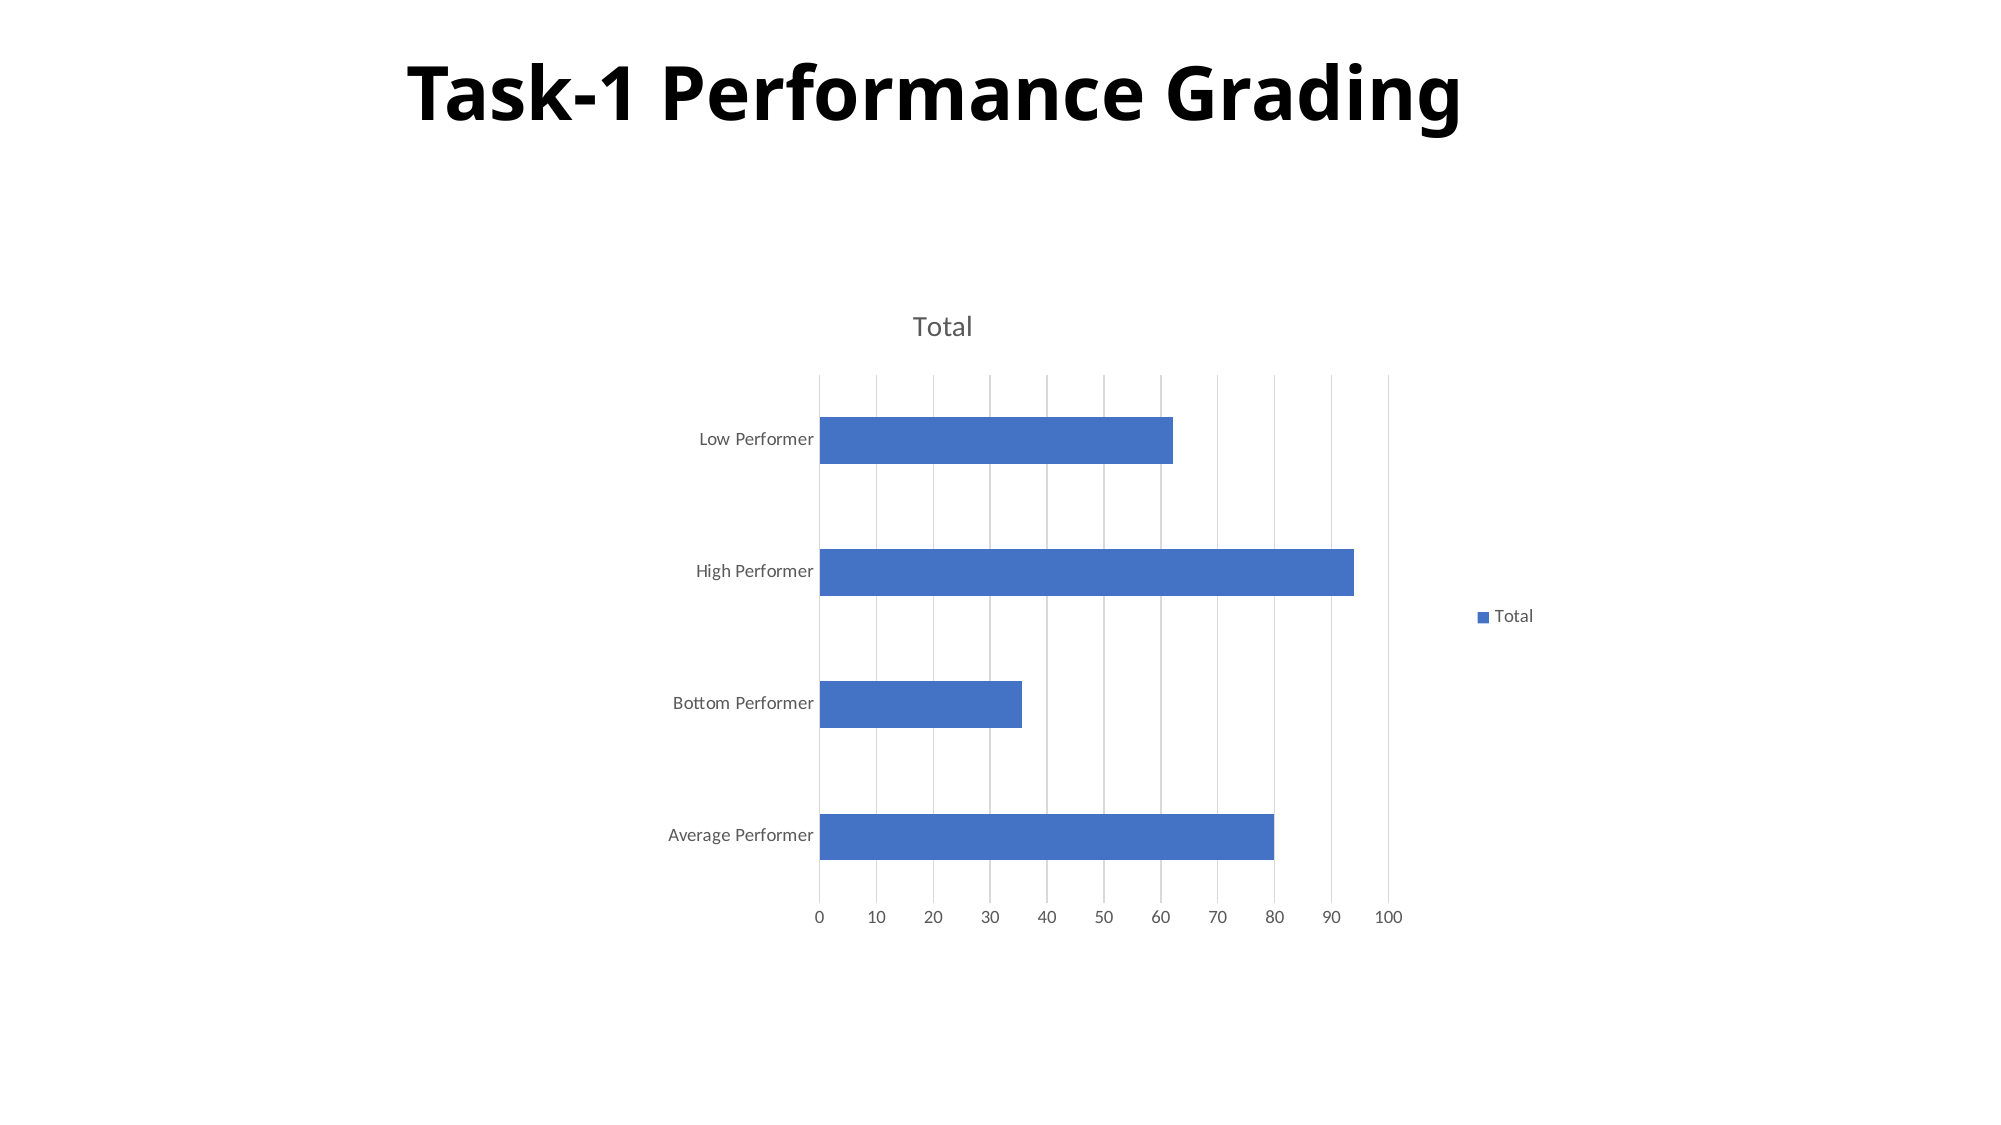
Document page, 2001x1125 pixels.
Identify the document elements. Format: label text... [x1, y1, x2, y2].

title Task-1 Performance Grading [231, 80, 1660, 144]
chart [332, 284, 1553, 951]
